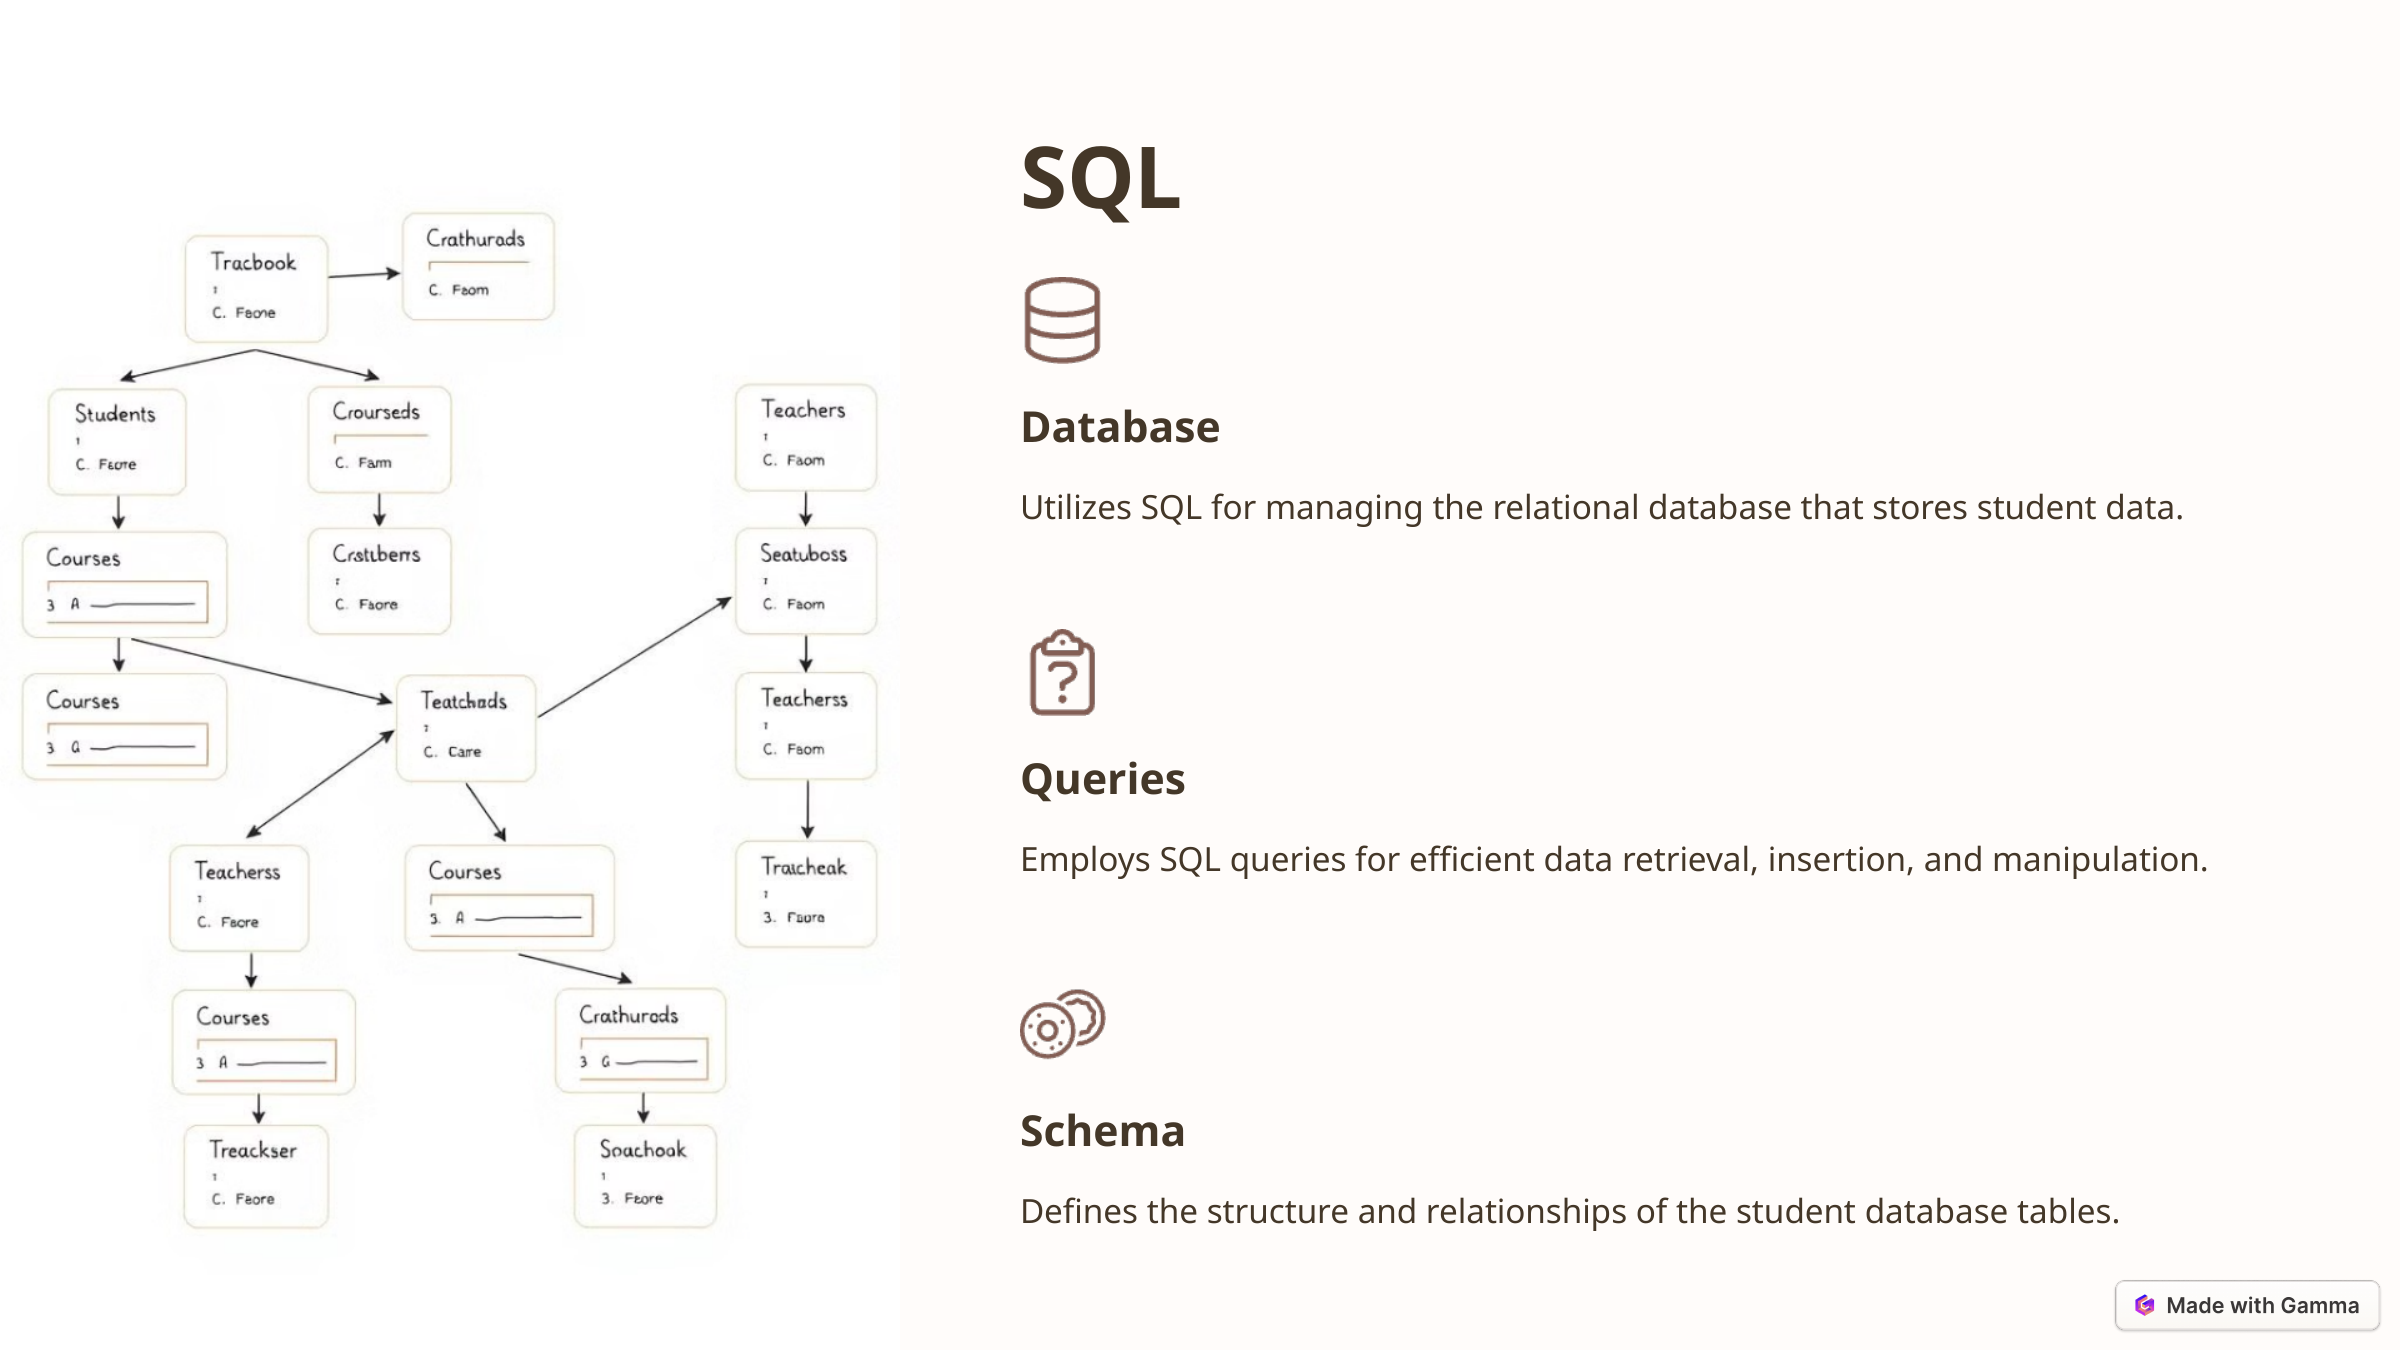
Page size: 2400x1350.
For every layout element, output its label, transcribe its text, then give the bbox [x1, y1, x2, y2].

text_box SQL [1019, 119, 1878, 227]
text_box Database [1019, 397, 1449, 452]
text_box Queries [1019, 749, 1449, 804]
picture [0, 0, 900, 1350]
text_box Schema [1019, 1101, 1449, 1156]
picture [1019, 981, 1106, 1068]
text_box Employs SQL queries for efficient data retrieval, insertion, and manipulation. [1019, 823, 2280, 879]
picture [1019, 277, 1106, 364]
picture [2106, 1271, 2389, 1339]
text_box Utilizes SQL for managing the relational database that stores student data. [1019, 472, 2280, 527]
picture [1019, 629, 1106, 716]
text_box Defines the structure and relationships of the student database tables. [1019, 1175, 2280, 1231]
